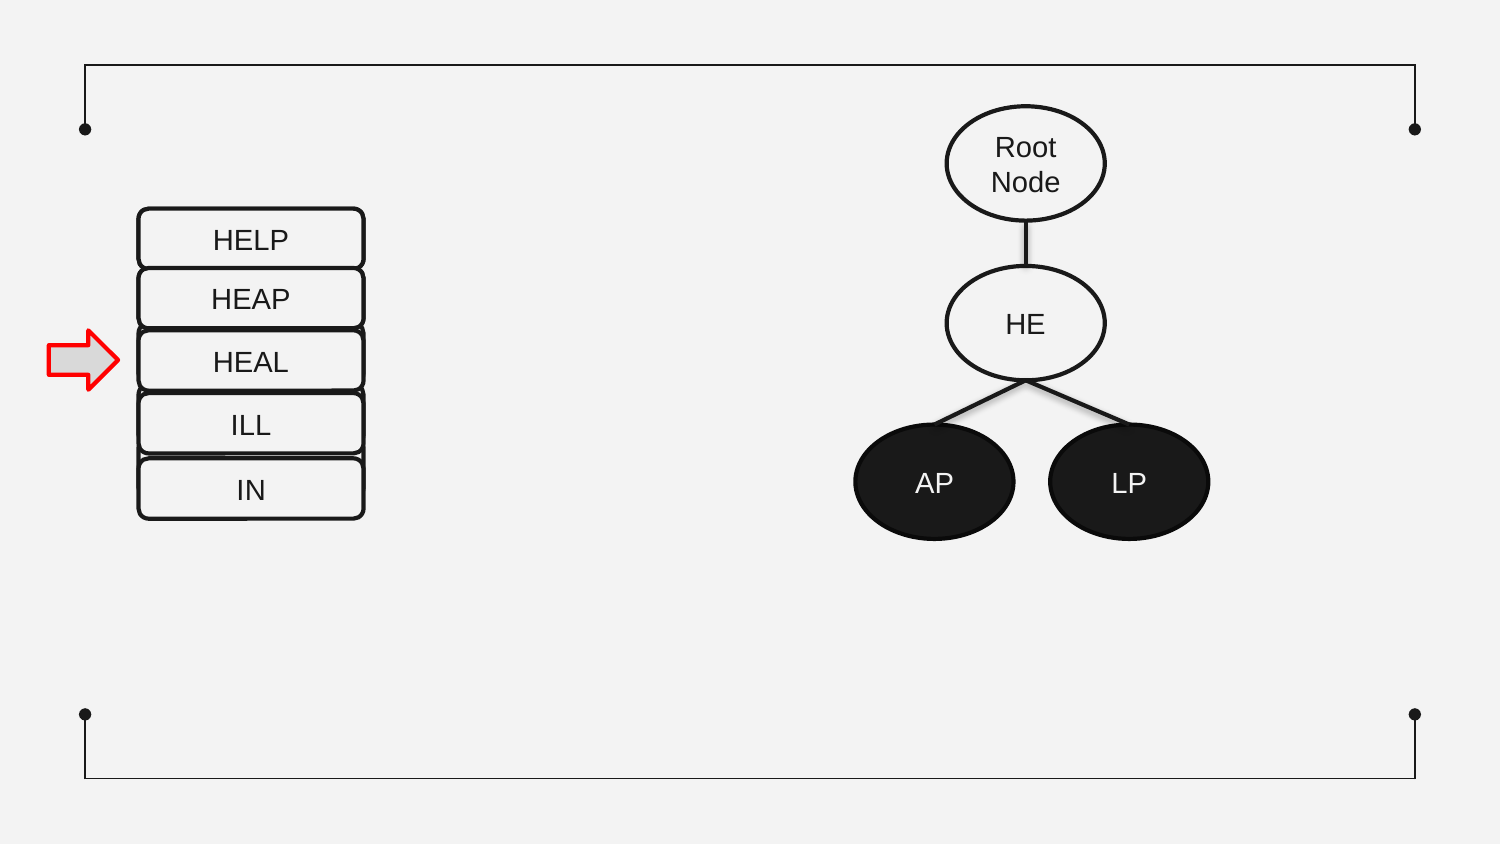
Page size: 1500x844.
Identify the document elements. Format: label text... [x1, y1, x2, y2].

text_box Bat [356, 448, 366, 465]
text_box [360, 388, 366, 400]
text_box AP [853, 422, 1016, 542]
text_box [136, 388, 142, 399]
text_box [1028, 380, 1130, 425]
text_box LP [1048, 422, 1211, 542]
text_box IN [136, 456, 366, 521]
text_box Bed [136, 326, 142, 336]
text_box Root Node [944, 104, 1107, 223]
text_box HEAL [136, 328, 366, 392]
text_box [46, 328, 121, 392]
text_box Bed [360, 326, 366, 337]
text_box ILL [136, 390, 366, 456]
text_box HEAP [136, 265, 366, 329]
text_box HELP [136, 206, 366, 268]
text_box HE [944, 264, 1107, 378]
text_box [934, 380, 1026, 425]
text_box Bat [136, 446, 145, 464]
